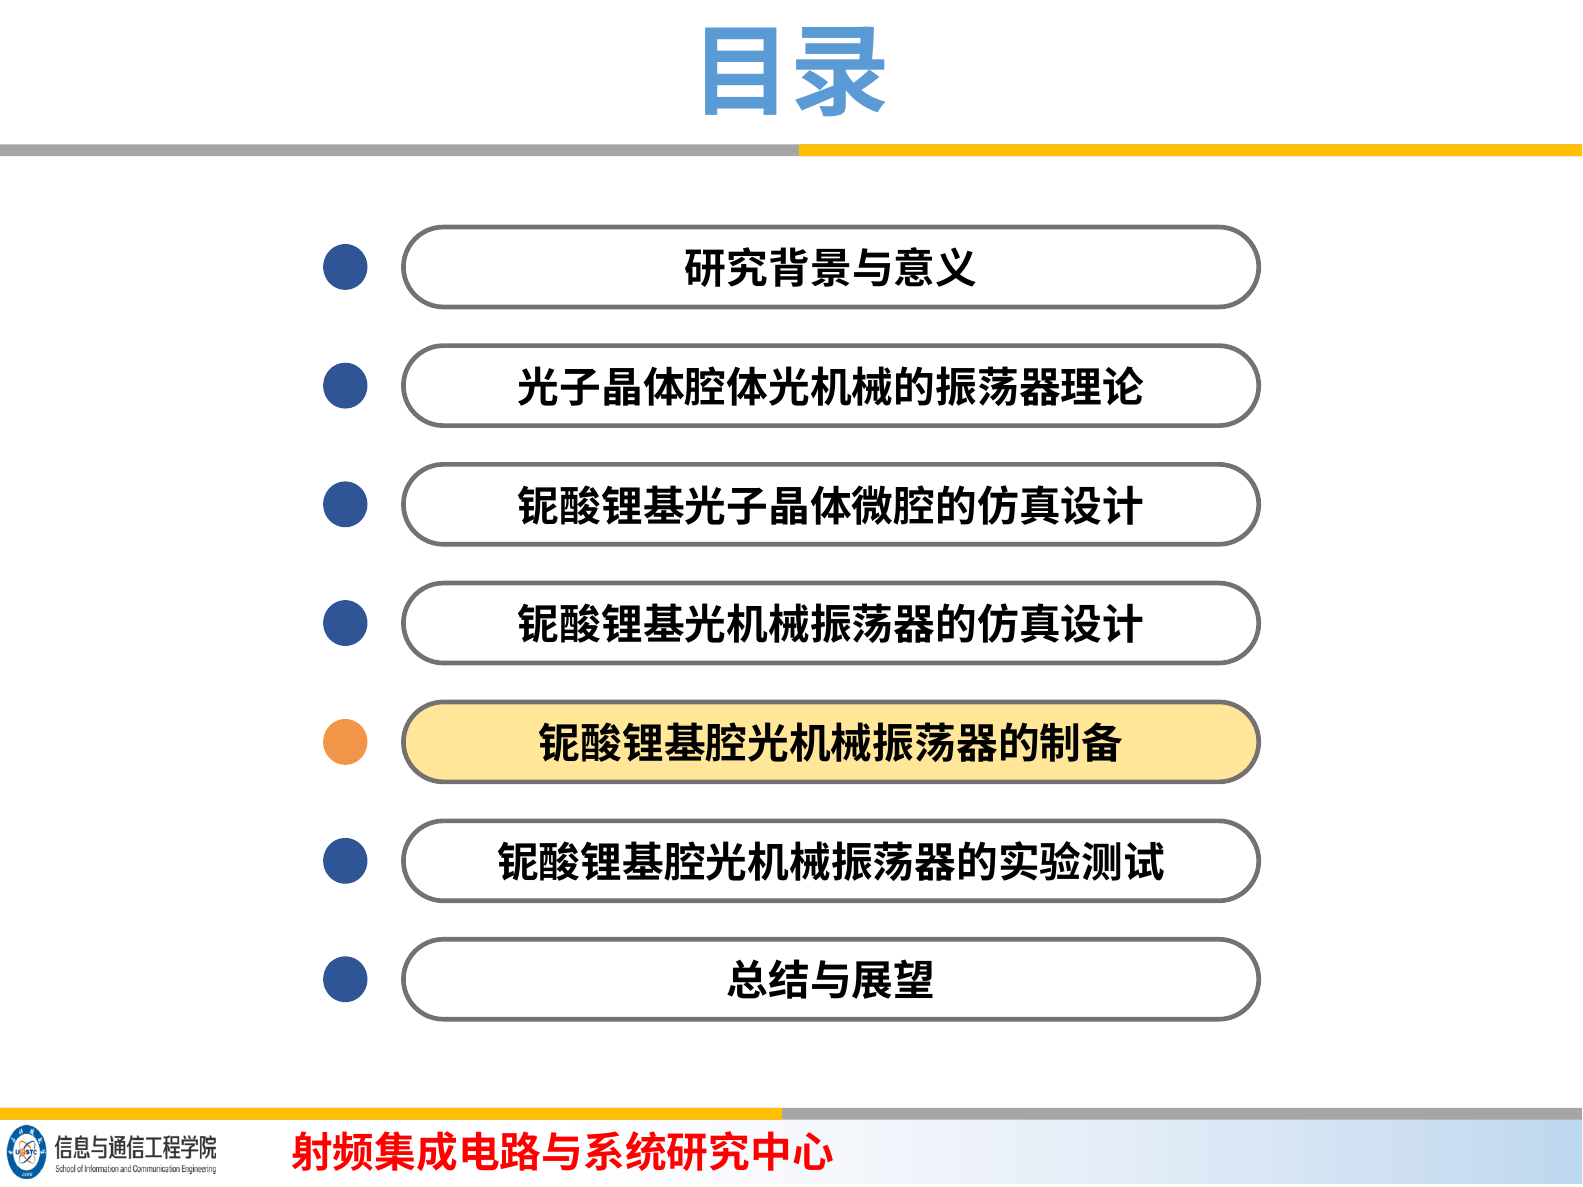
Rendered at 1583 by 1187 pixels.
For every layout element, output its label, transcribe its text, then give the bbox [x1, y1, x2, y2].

text_box 光子晶体腔体光机械的振荡器理论 [403, 345, 1259, 426]
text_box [323, 939, 1259, 1020]
text_box [322, 599, 369, 647]
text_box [323, 820, 1259, 901]
text_box [322, 242, 369, 291]
text_box 铌酸锂基腔光机械振荡器的制备 [403, 701, 1259, 782]
text_box 铌酸锂基光机械振荡器的仿真设计 [403, 583, 1259, 664]
picture [6, 1124, 216, 1179]
text_box 目录 [259, 14, 1323, 133]
text_box [322, 717, 369, 766]
text_box [322, 480, 369, 529]
text_box [322, 361, 369, 410]
text_box 研究背景与意义 [403, 227, 1259, 307]
text_box 铌酸锂基光子晶体微腔的仿真设计 [403, 464, 1259, 545]
